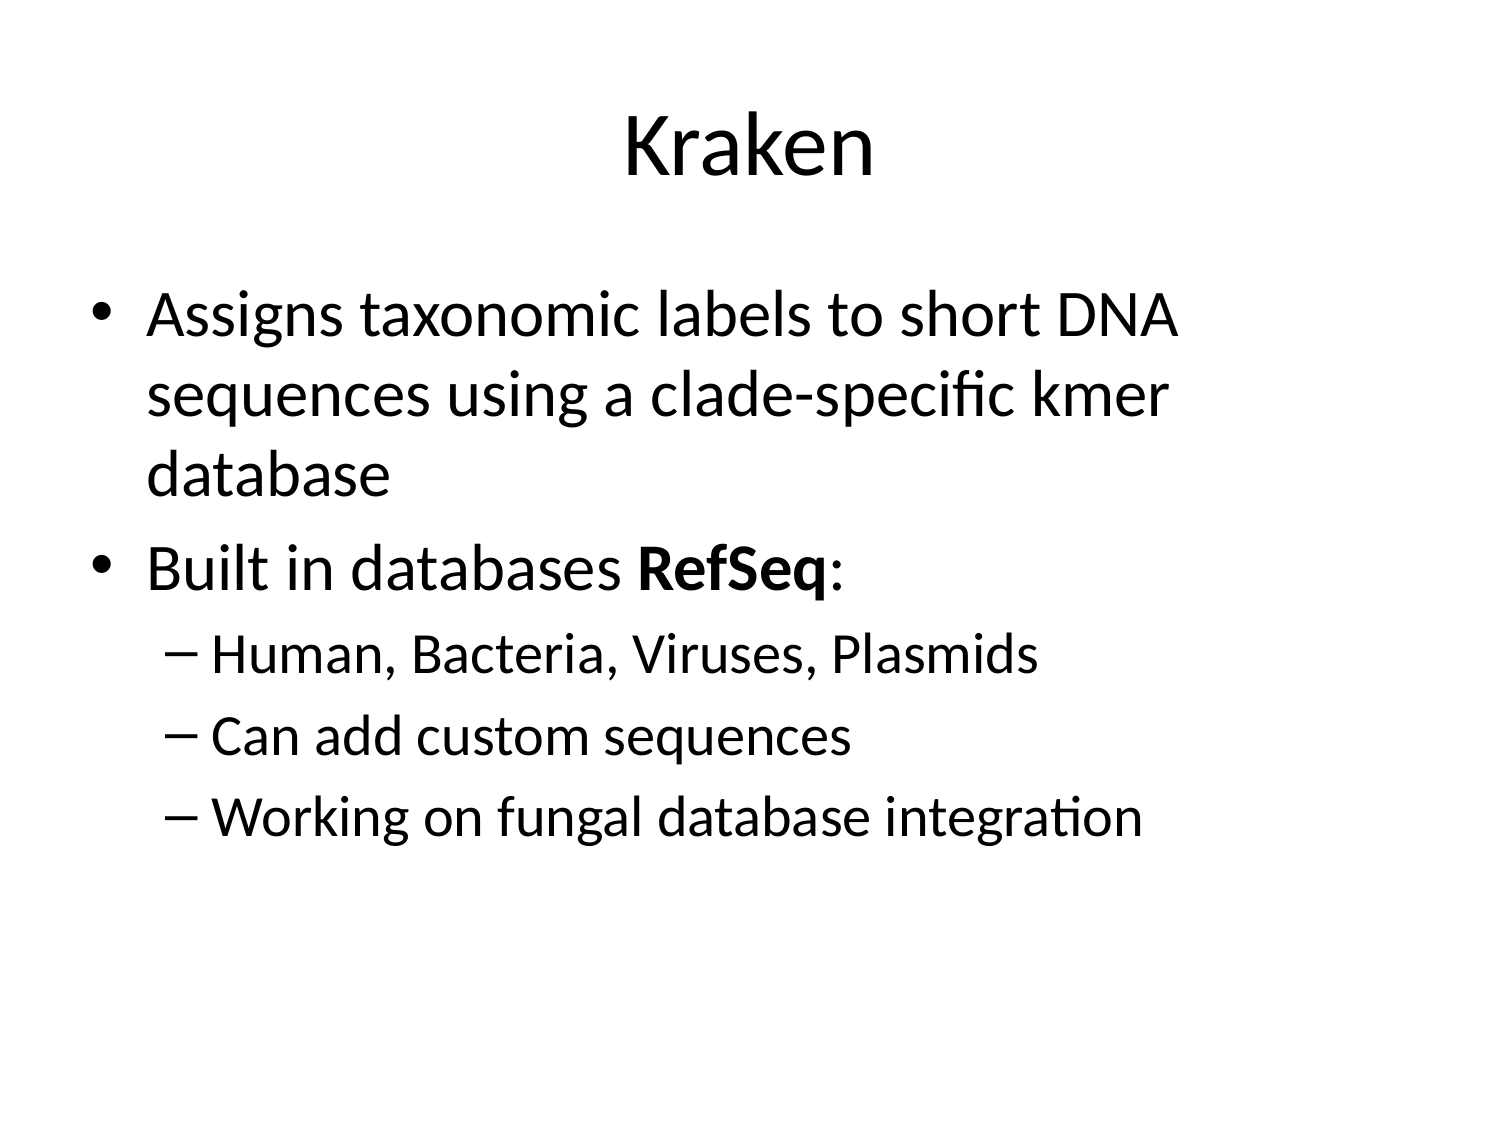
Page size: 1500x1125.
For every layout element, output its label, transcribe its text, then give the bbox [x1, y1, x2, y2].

list Assigns taxonomic labels to short DNA sequences using a clade-specific kmer database Built in databases RefSeq: Human, Bacteria, Viruses, Plasmids Can add custom sequences Working on fungal database integration [75, 262, 1425, 1005]
title Kraken [75, 45, 1425, 233]
